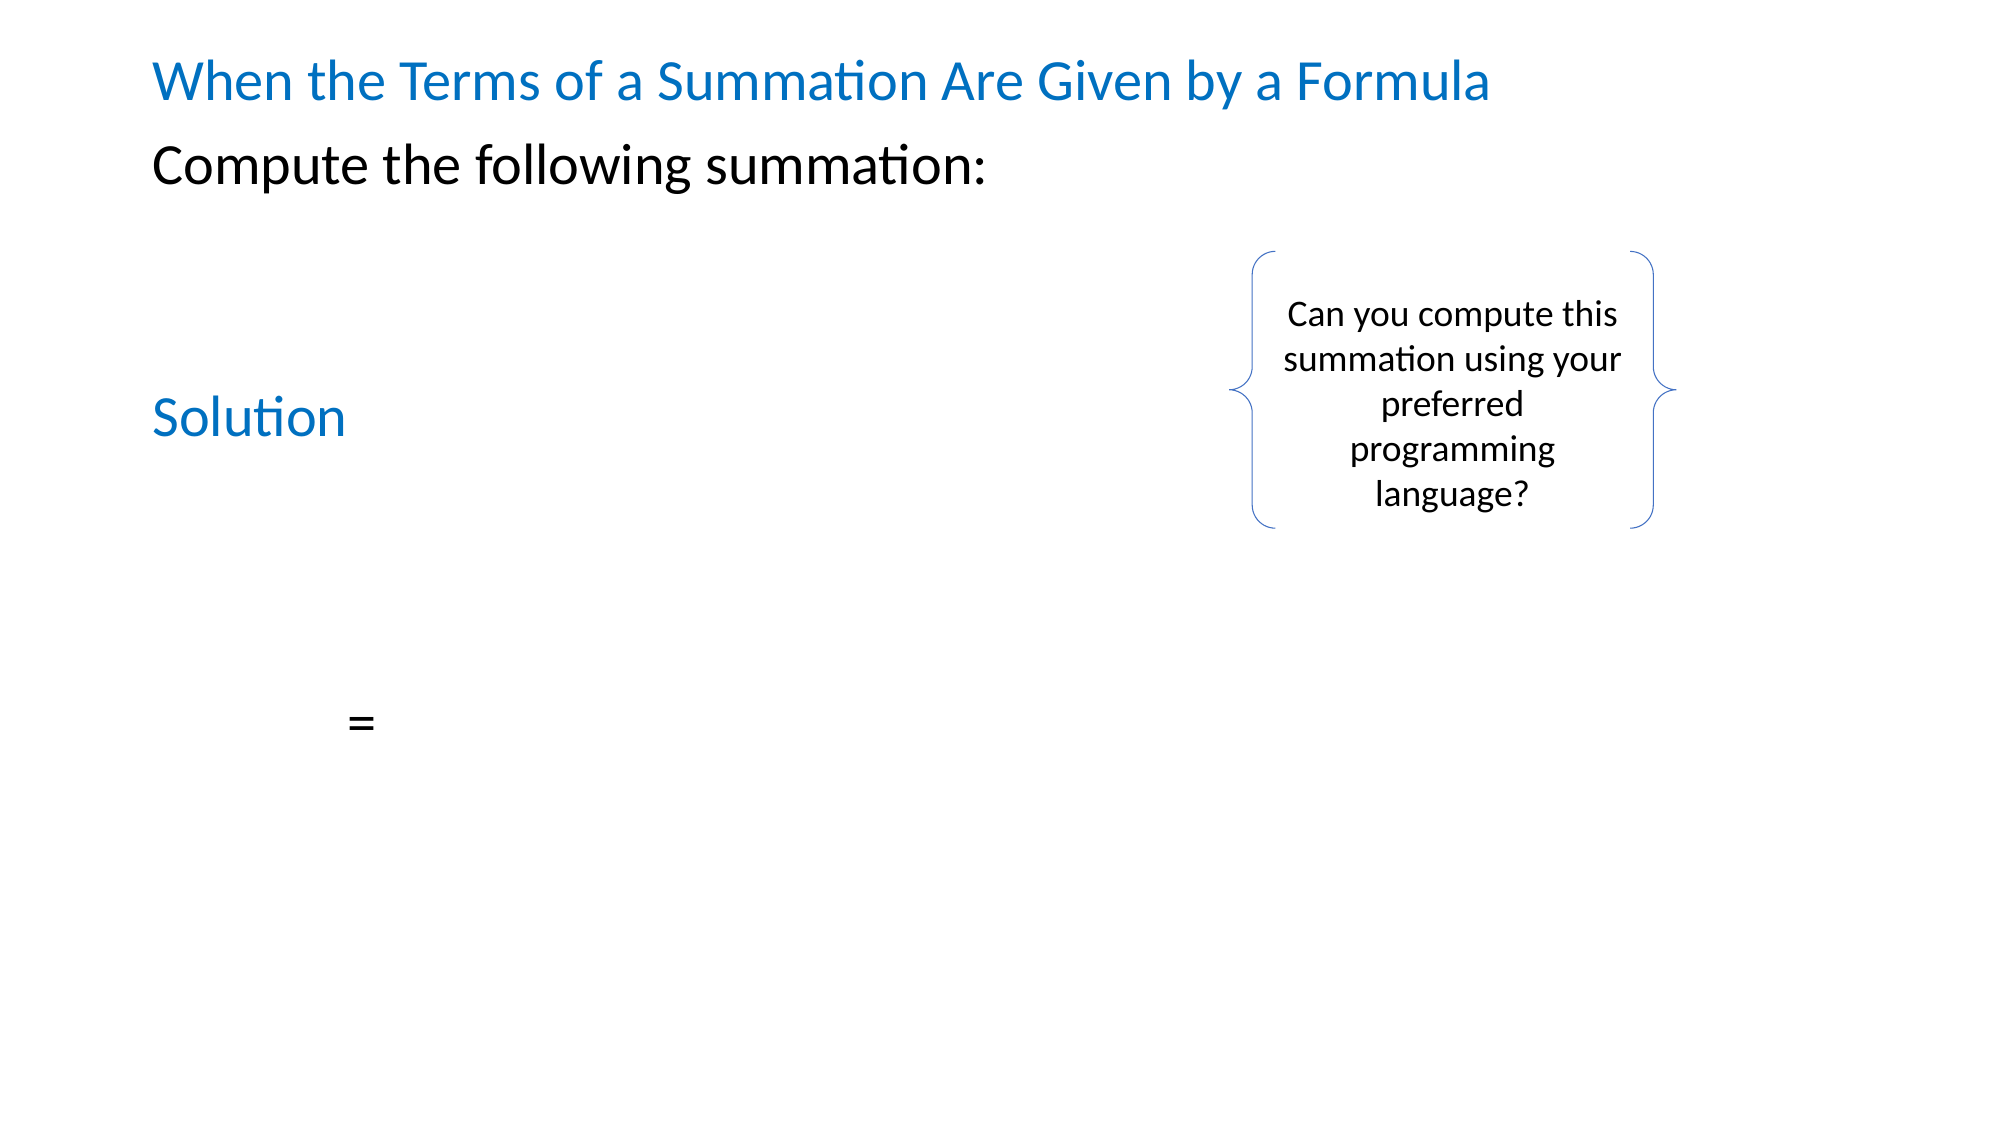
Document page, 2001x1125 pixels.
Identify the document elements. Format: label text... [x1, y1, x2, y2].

text_box Can you compute this summation using your preferred programming language? [1229, 250, 1677, 529]
